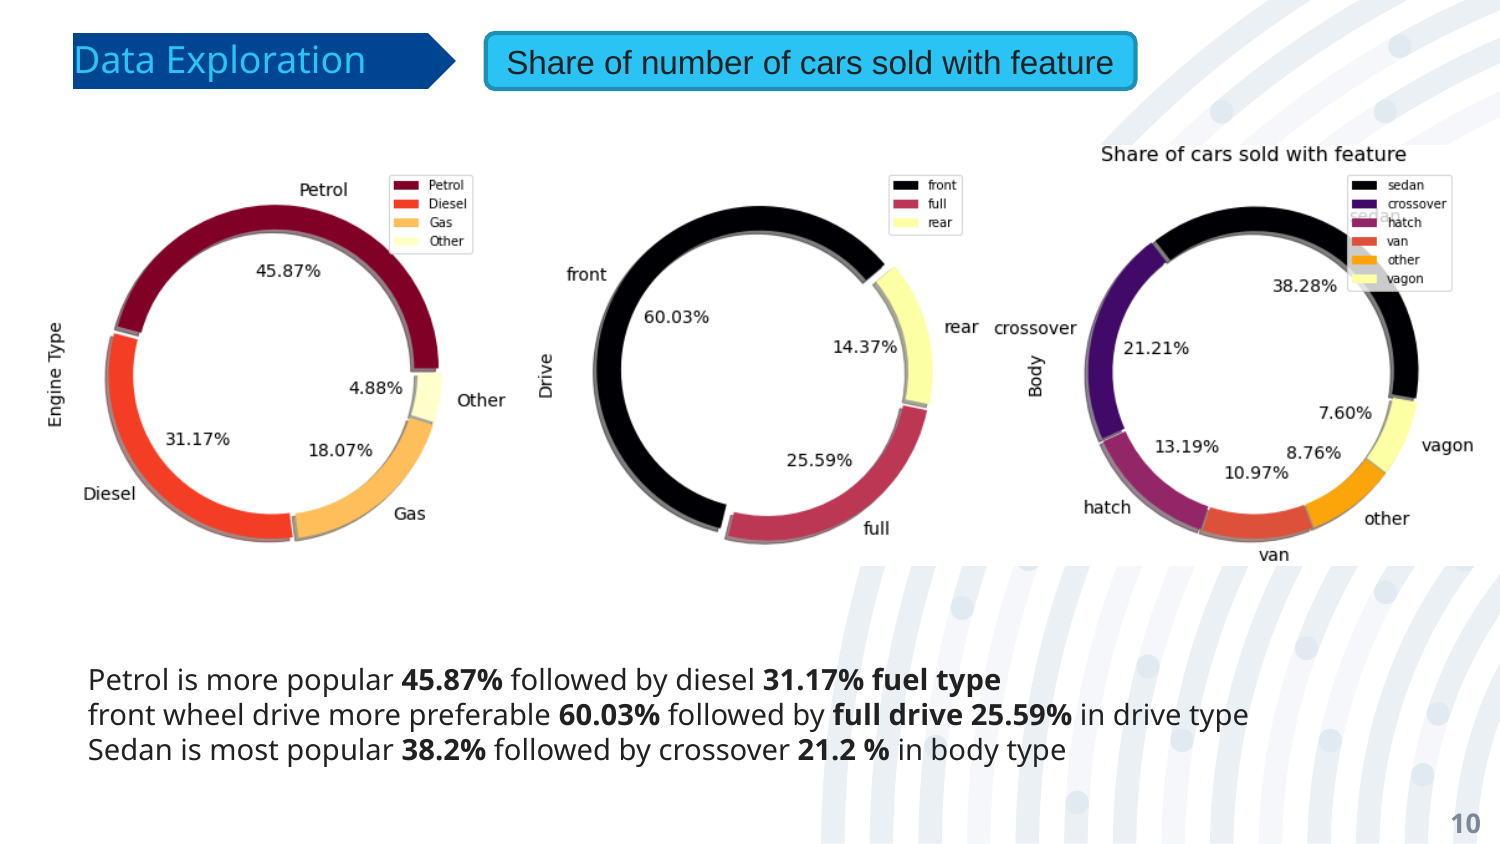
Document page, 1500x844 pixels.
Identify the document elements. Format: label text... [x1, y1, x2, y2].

text_box Share of number of cars sold with feature [483, 30, 1138, 92]
picture [0, 144, 1500, 566]
slide_number 10 [1391, 792, 1482, 844]
text_box Petrol is more popular 45.87% followed by diesel 31.17% fuel type front wheel drive more preferable 60.03% followed by full drive 25.59% in drive type Sedan is most popular 38.2% followed by crossover 21.2 % in body type [73, 654, 1448, 774]
text_box Data Exploration [73, 33, 456, 89]
